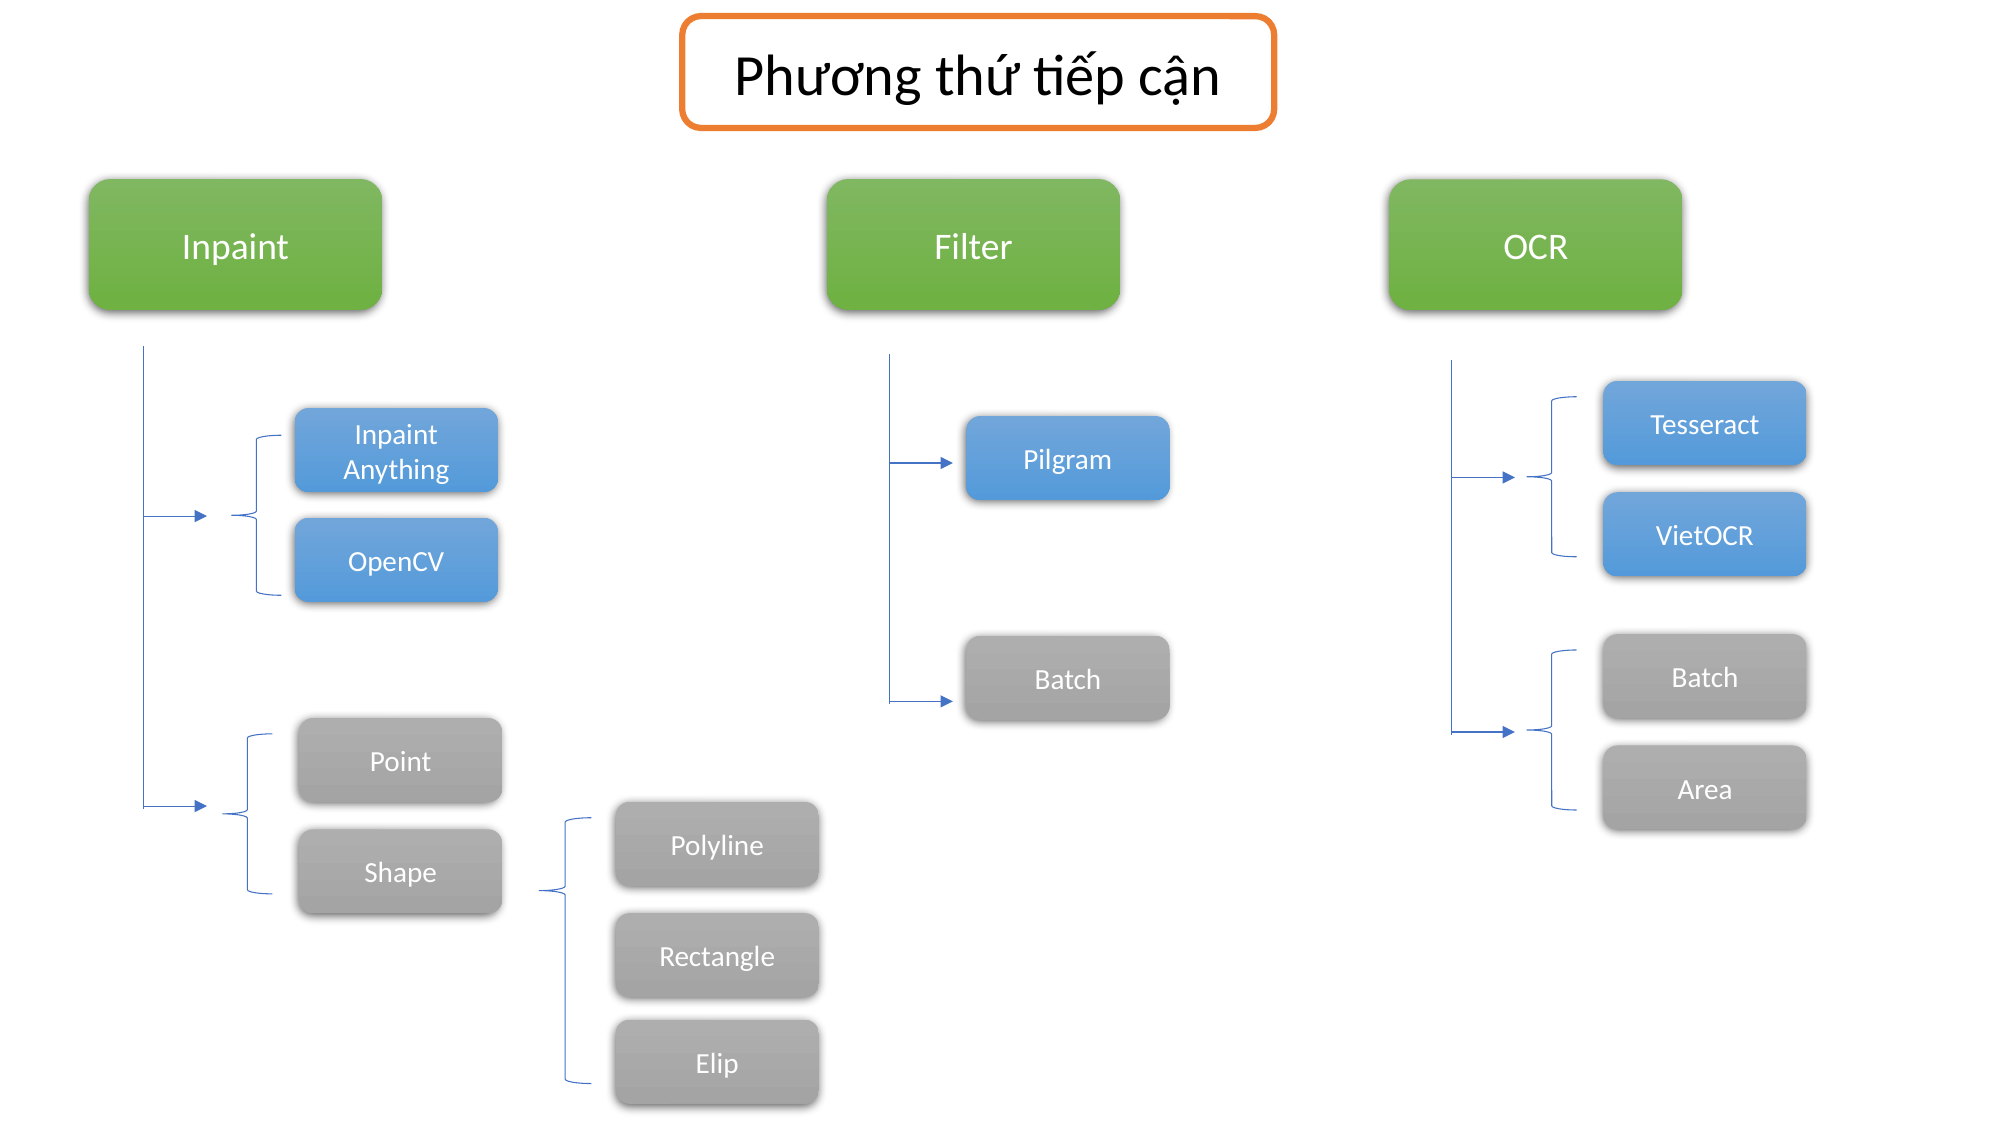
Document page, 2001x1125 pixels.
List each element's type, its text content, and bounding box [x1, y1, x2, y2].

text_box Polyline [615, 801, 819, 886]
text_box Inpaint Anything [294, 407, 498, 492]
text_box [1526, 396, 1577, 558]
text_box Tesseract [1603, 380, 1807, 465]
text_box Batch [966, 635, 1170, 720]
text_box Phương thứ tiếp cận [681, 15, 1276, 129]
text_box Inpaint [88, 178, 383, 310]
text_box Area [1603, 745, 1807, 830]
text_box Filter [826, 178, 1121, 310]
text_box Batch [1603, 634, 1807, 718]
text_box Rectangle [615, 913, 819, 998]
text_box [1451, 359, 1515, 735]
text_box [1526, 649, 1577, 811]
text_box VietOCR [1603, 492, 1807, 577]
text_box Elip [615, 1019, 819, 1104]
text_box Point [299, 717, 503, 802]
text_box Shape [299, 829, 503, 914]
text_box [143, 345, 207, 809]
text_box [538, 817, 592, 1085]
text_box [222, 733, 273, 895]
text_box OCR [1389, 179, 1683, 310]
text_box OpenCV [294, 517, 498, 602]
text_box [889, 354, 953, 705]
text_box [231, 434, 282, 596]
text_box Pilgram [966, 415, 1170, 500]
